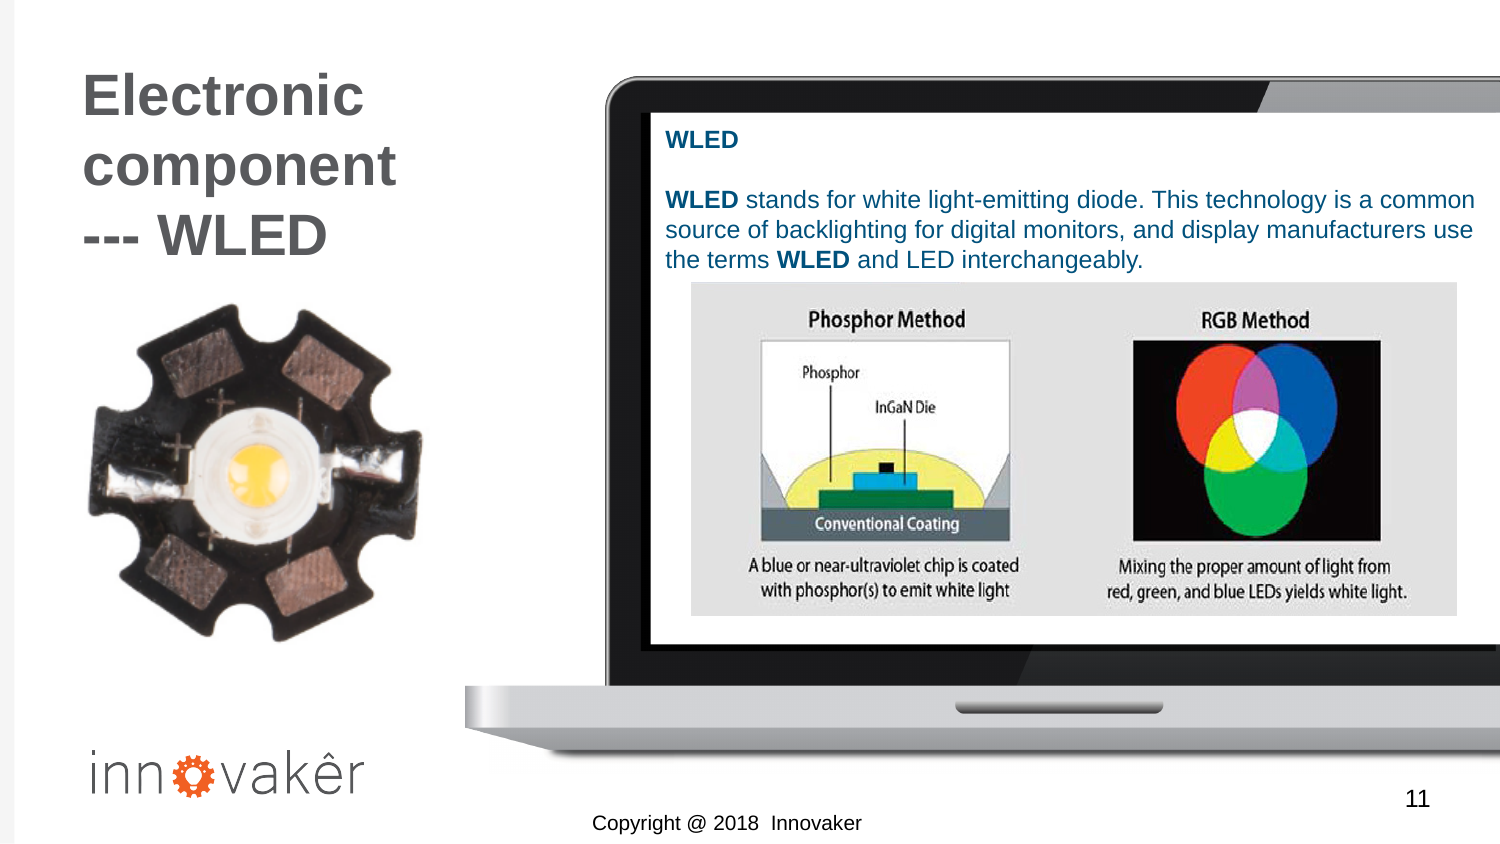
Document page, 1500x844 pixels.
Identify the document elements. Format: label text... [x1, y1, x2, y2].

text_box Electronic component --- WLED [67, 42, 1248, 358]
picture [82, 300, 430, 645]
slide_number 11 [1389, 782, 1480, 830]
text_box Copyright @ 2018 Innovaker [561, 807, 893, 837]
picture [465, 75, 1500, 774]
picture [92, 750, 365, 798]
